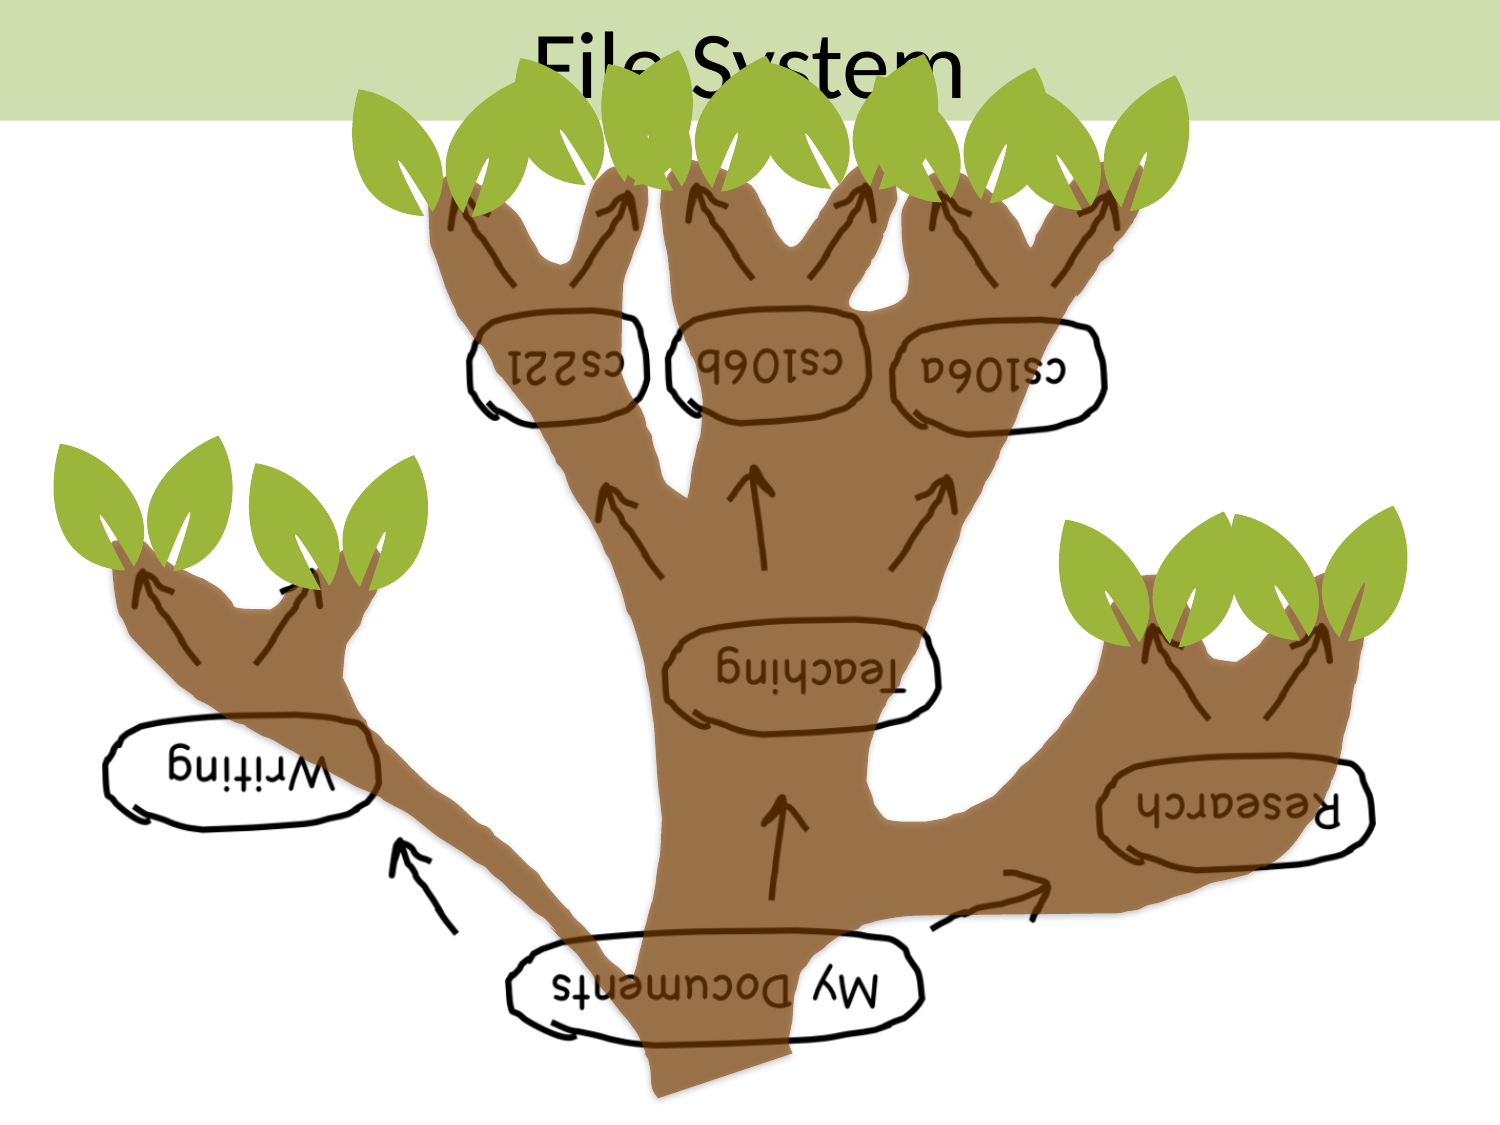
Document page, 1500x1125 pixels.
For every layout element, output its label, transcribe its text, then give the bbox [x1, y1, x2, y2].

picture [21, 44, 1445, 1049]
text_box [644, 1057, 782, 1100]
text_box File System [0, 0, 1500, 121]
